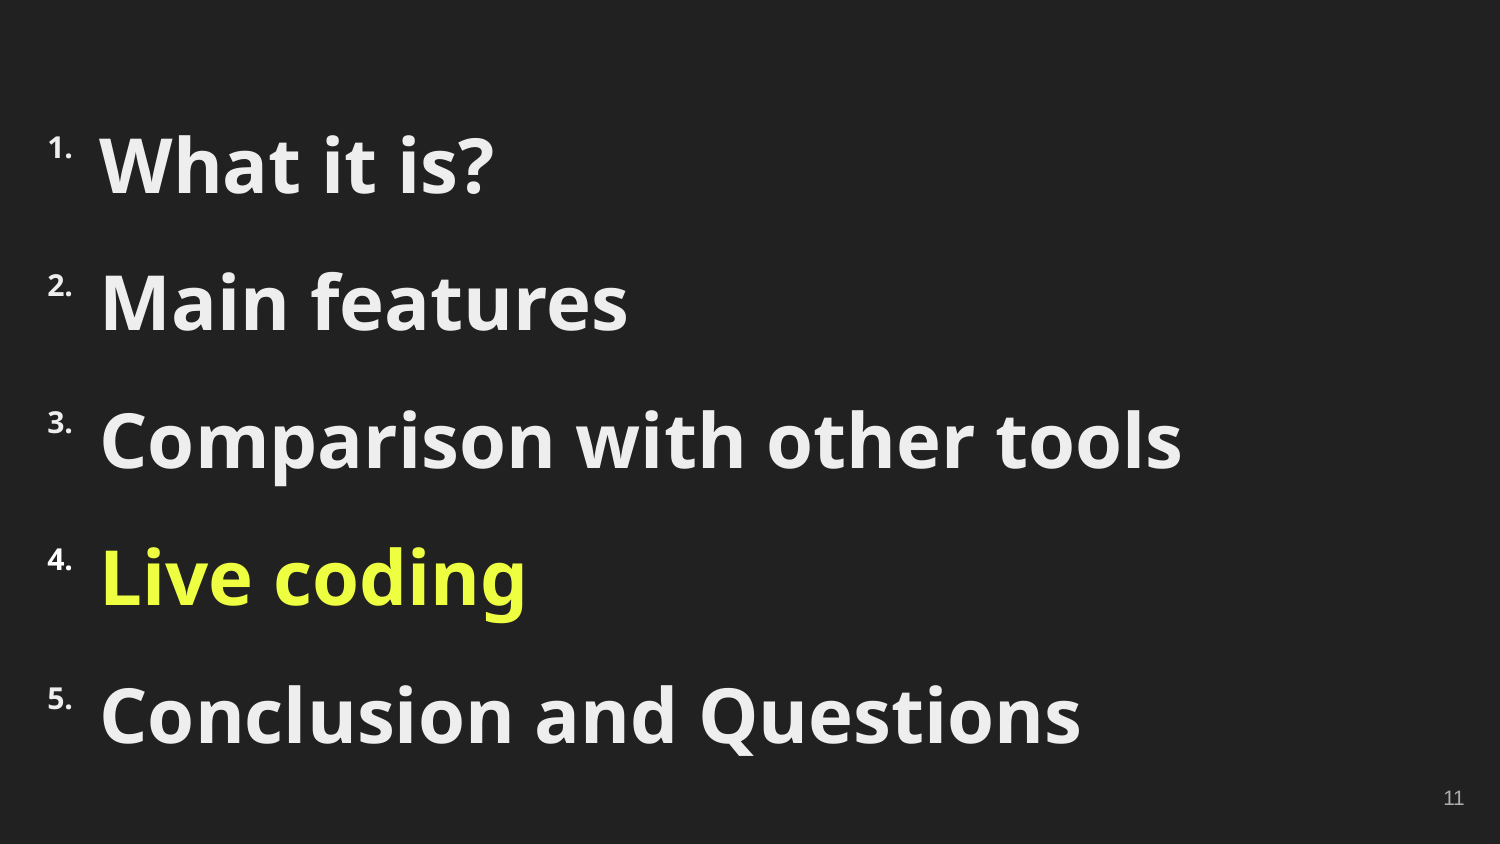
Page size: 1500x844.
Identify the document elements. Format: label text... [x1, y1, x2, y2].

text_box Live coding [84, 534, 1241, 616]
text_box 3. [32, 397, 97, 455]
text_box 5. [32, 672, 97, 731]
text_box Main features [84, 259, 1241, 341]
text_box 1. [32, 122, 97, 180]
text_box Comparison with other tools [84, 397, 1241, 479]
slide_number ‹#› [1389, 764, 1480, 830]
text_box Conclusion and Questions [84, 672, 1241, 754]
text_box 2. [32, 259, 97, 318]
text_box What it is? [84, 122, 1241, 204]
text_box 4. [32, 534, 97, 592]
